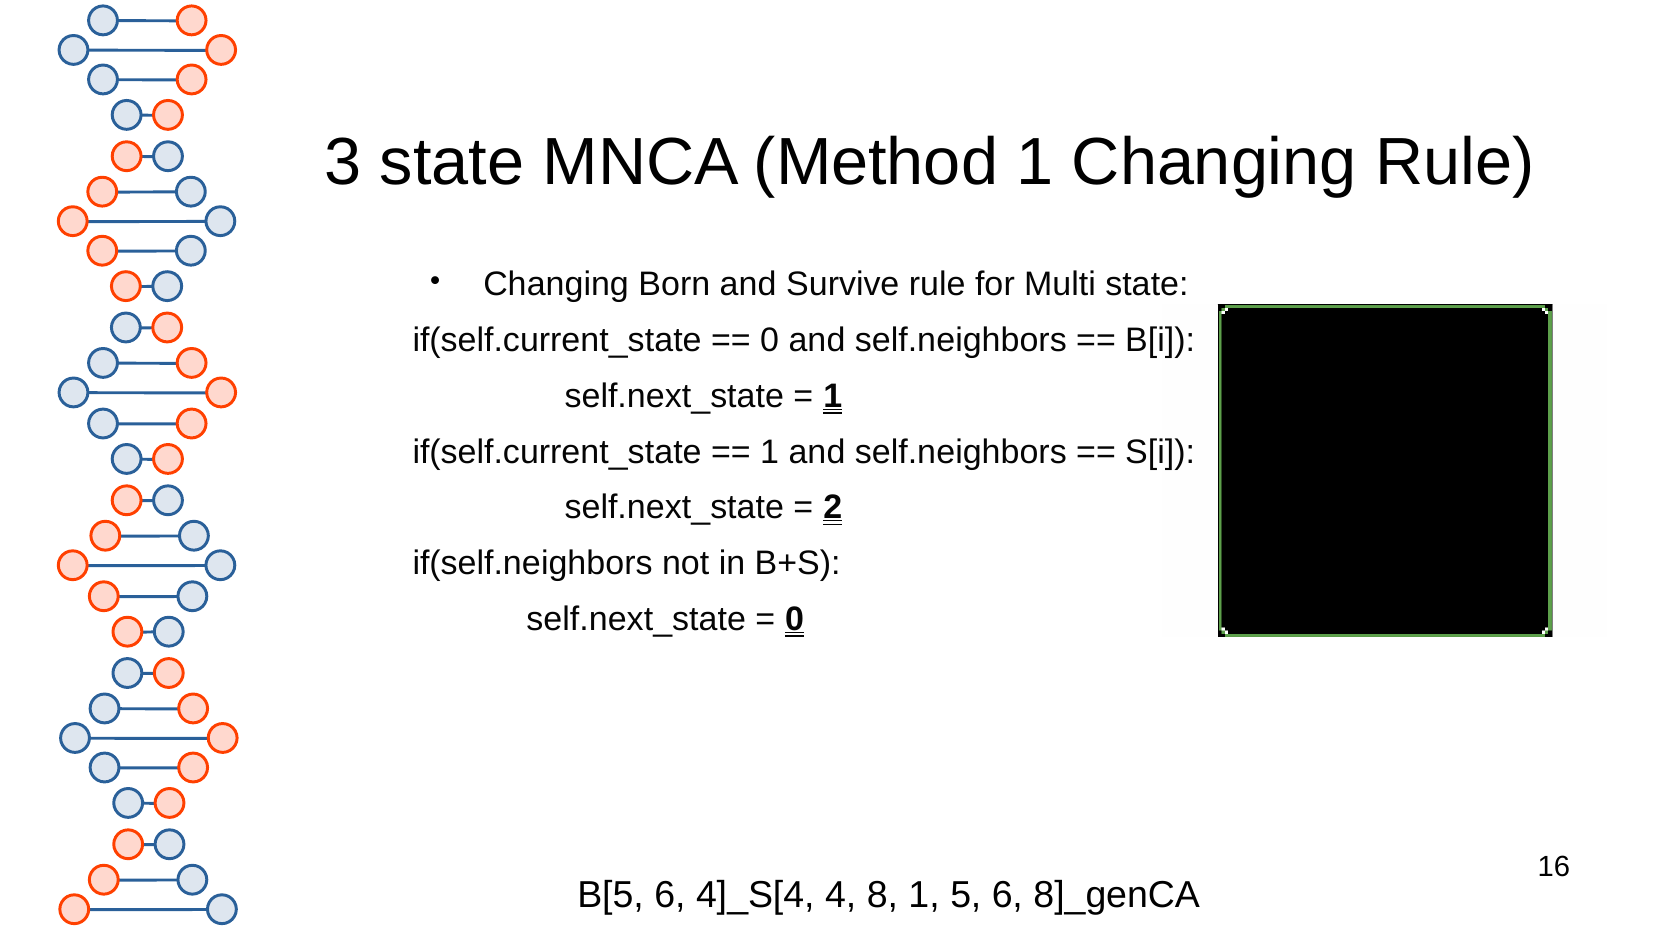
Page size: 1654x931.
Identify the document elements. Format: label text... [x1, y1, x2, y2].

text_box B[5, 6, 4]_S[4, 4, 8, 1, 5, 6, 8]_genCA [562, 862, 1350, 919]
slide_number 16 [1185, 847, 1571, 911]
text_box Changing Born and Survive rule for Multi state: if(self.current_state == 0 and self.neighbors == B[i]): self.next_state = 1 if(self.current_state == 1 and self.neighbors == S[i]): self.next_state = 2 if(self.neighbors not in B+S): self.next_state = 0 [412, 261, 1459, 750]
picture [1162, 304, 1607, 638]
text_box 3 state MNCA (Method 1 Changing Rule) [265, 55, 1594, 260]
